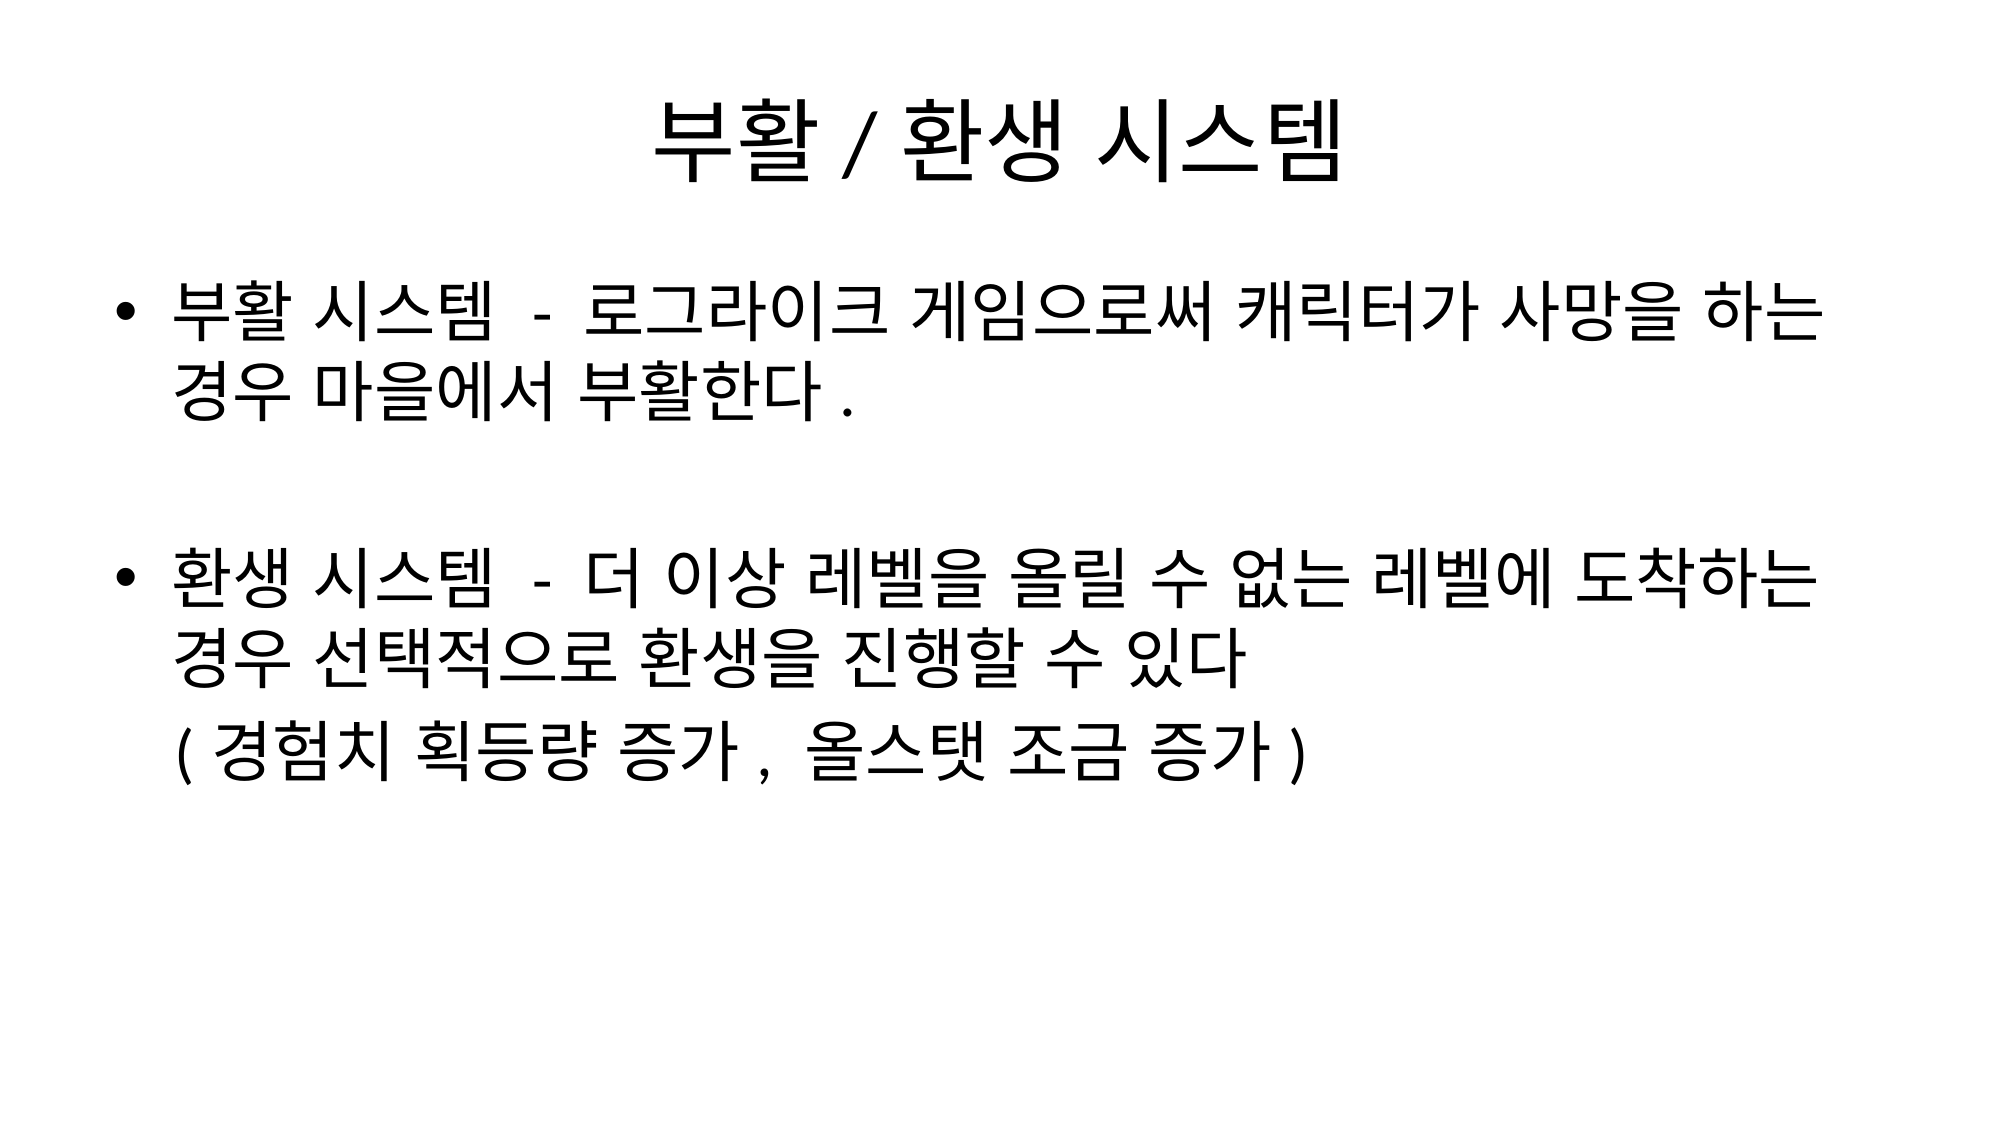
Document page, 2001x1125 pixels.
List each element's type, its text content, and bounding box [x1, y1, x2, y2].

list 부활 시스템 - 로그라이크 게임으로써 캐릭터가 사망을 하는 경우 마을에서 부활한다. 환생 시스템 - 더 이상 레벨을 올릴 수 없는 레벨에 도착하는 경우 선택적으로 환생을 진행할 수 있다 (경험치 획등량 증가, 올스탯 조금 증가) [99, 262, 1900, 1005]
title 부활/환생 시스템 [99, 45, 1900, 233]
